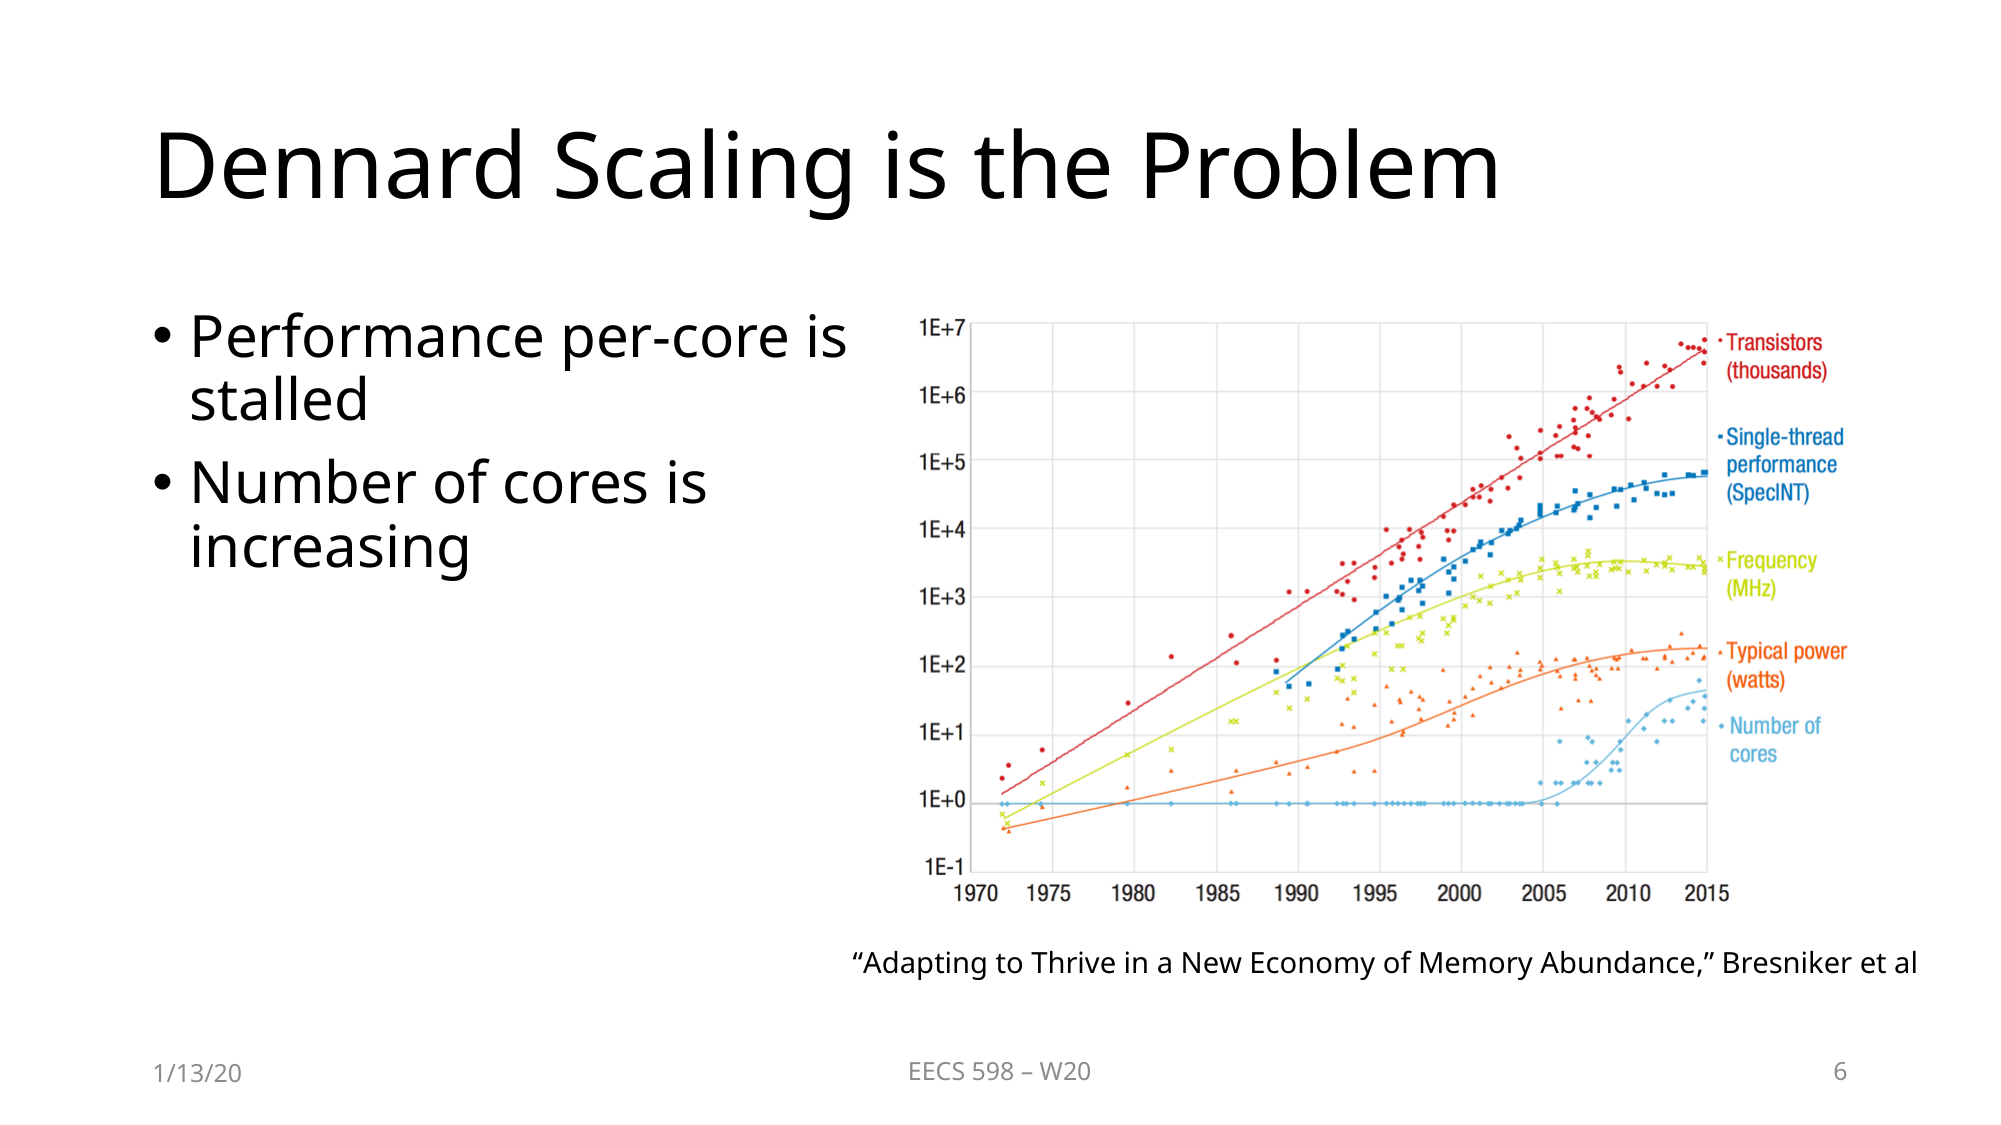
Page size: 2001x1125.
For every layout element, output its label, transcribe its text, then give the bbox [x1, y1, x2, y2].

footer EECS 598 – W20 [662, 1042, 1338, 1103]
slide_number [137, 1042, 588, 1103]
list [905, 292, 1866, 930]
list Performance per-core is stalled Number of cores is increasing [137, 299, 874, 1014]
title Dennard Scaling is the Problem [137, 59, 1863, 278]
text_box “Adapting to Thrive in a New Economy of Memory Abundance,” Bresniker et al [837, 937, 1934, 987]
slide_number 6 [1412, 1042, 1863, 1103]
